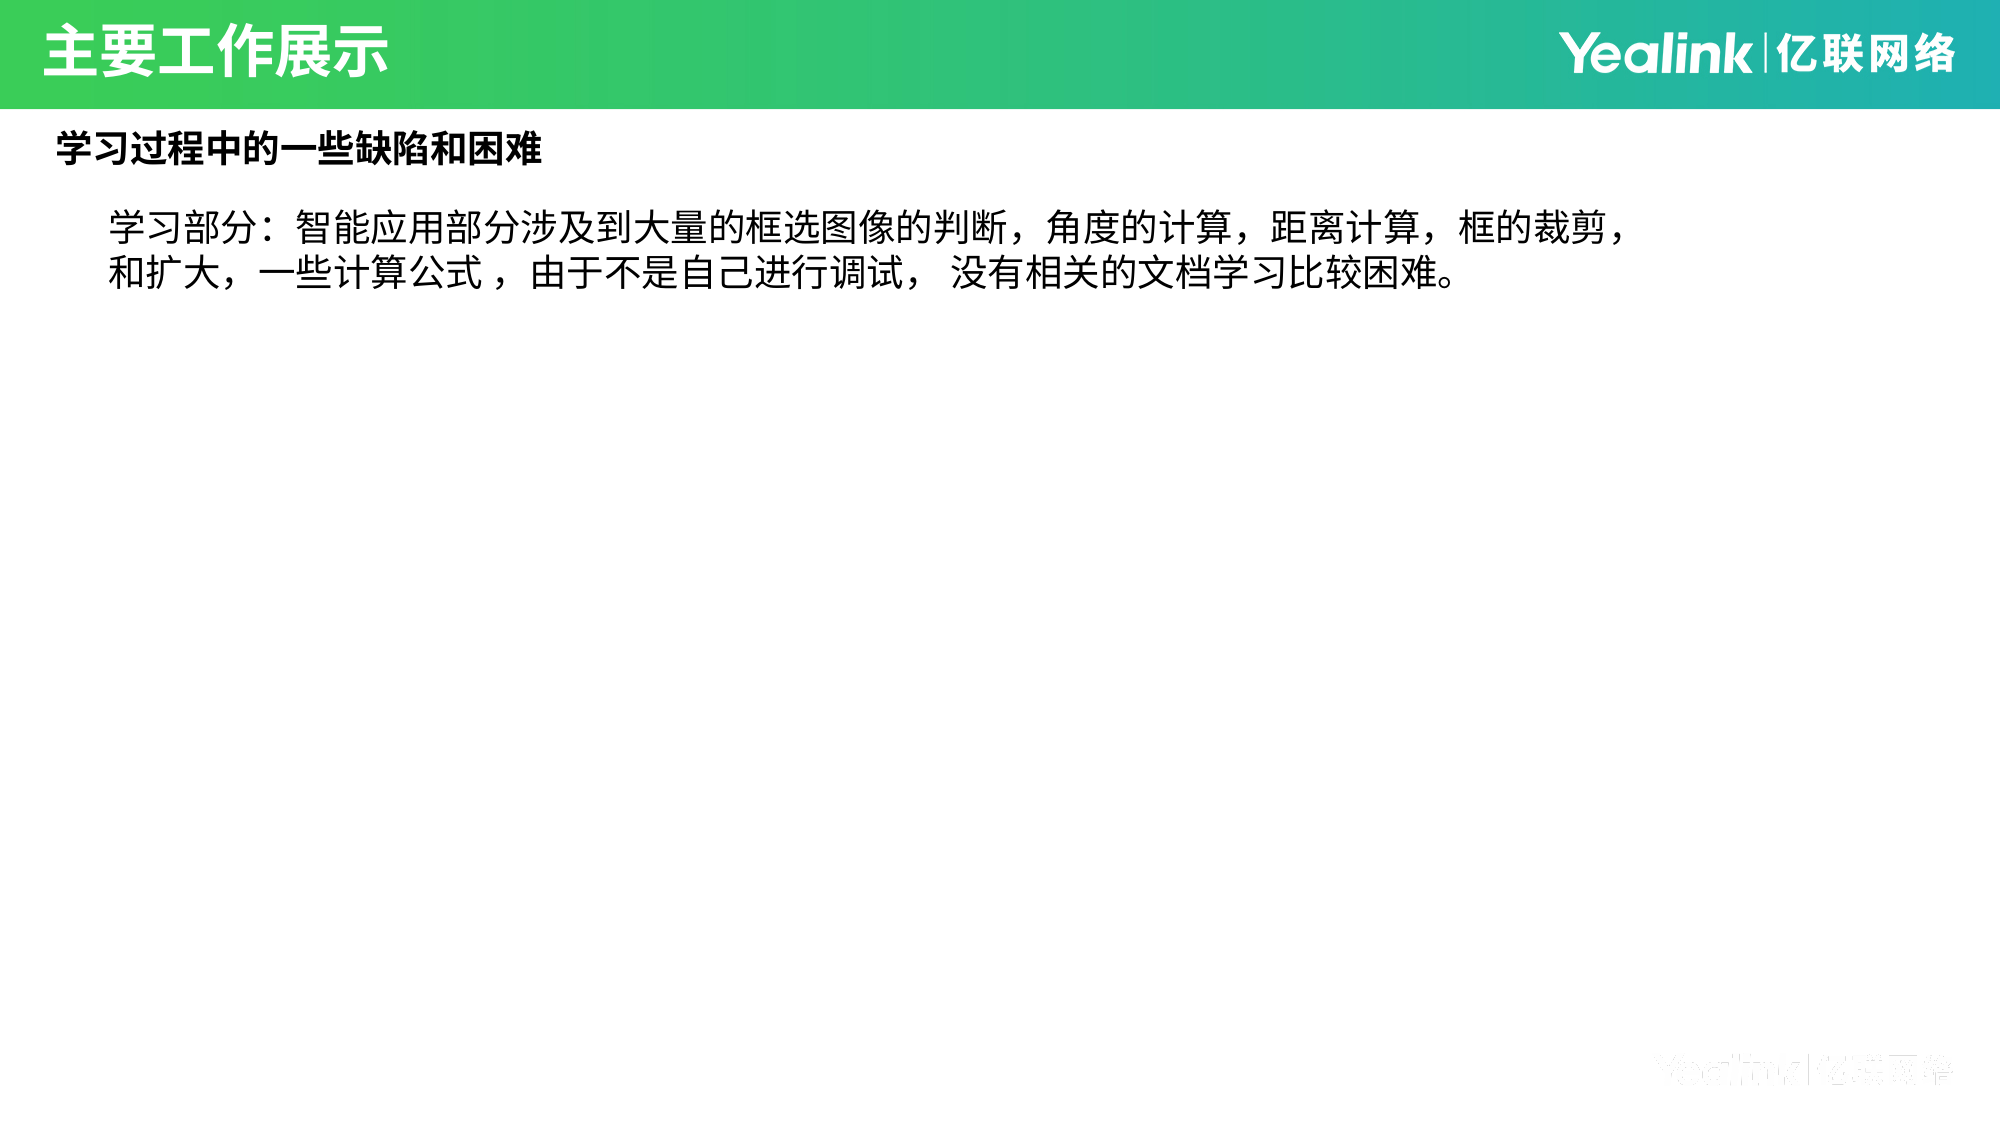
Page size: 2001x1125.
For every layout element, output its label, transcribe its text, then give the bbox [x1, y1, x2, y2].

picture [0, 0, 2000, 1125]
text_box 学习过程中的一些缺陷和困难 [40, 117, 807, 177]
text_box 主要工作展示 [26, 7, 574, 162]
text_box 学习部分：智能应用部分涉及到大量的框选图像的判断，角度的计算，距离计算，框的裁剪，和扩大，一些计算公式 ，由于不是自己进行调试， 没有相关的文档学习比较困难。 [93, 196, 1627, 347]
